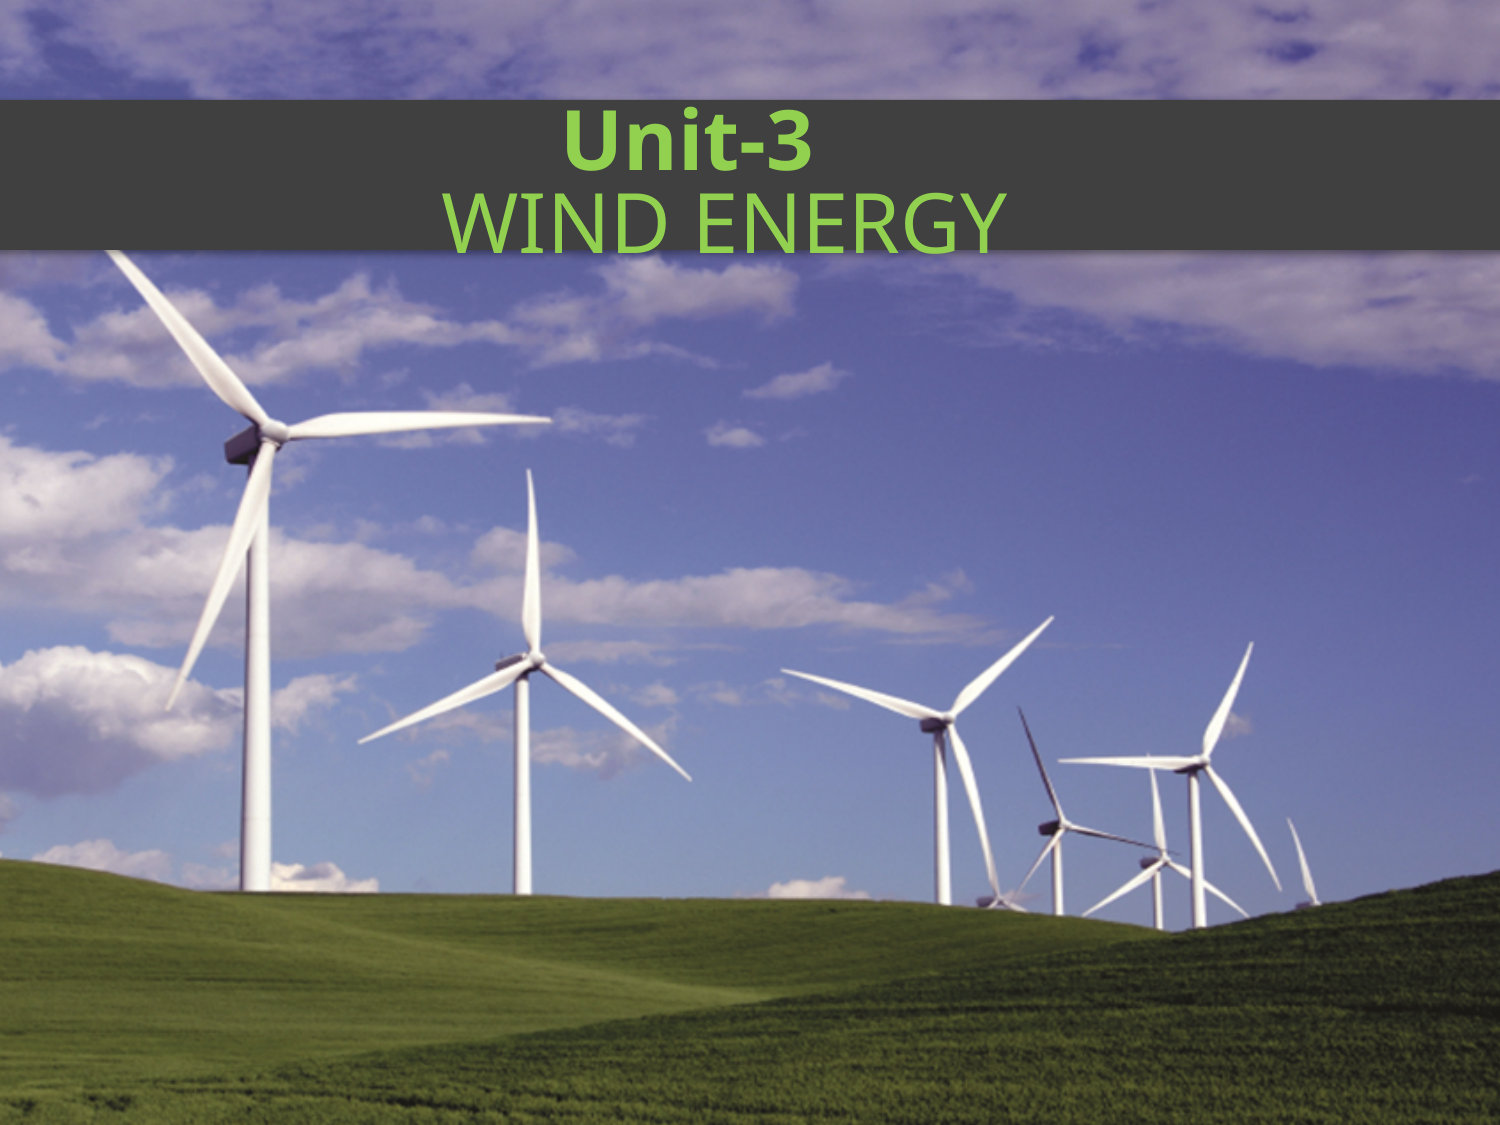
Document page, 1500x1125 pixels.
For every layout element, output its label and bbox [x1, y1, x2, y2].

list [0, 0, 1500, 1125]
